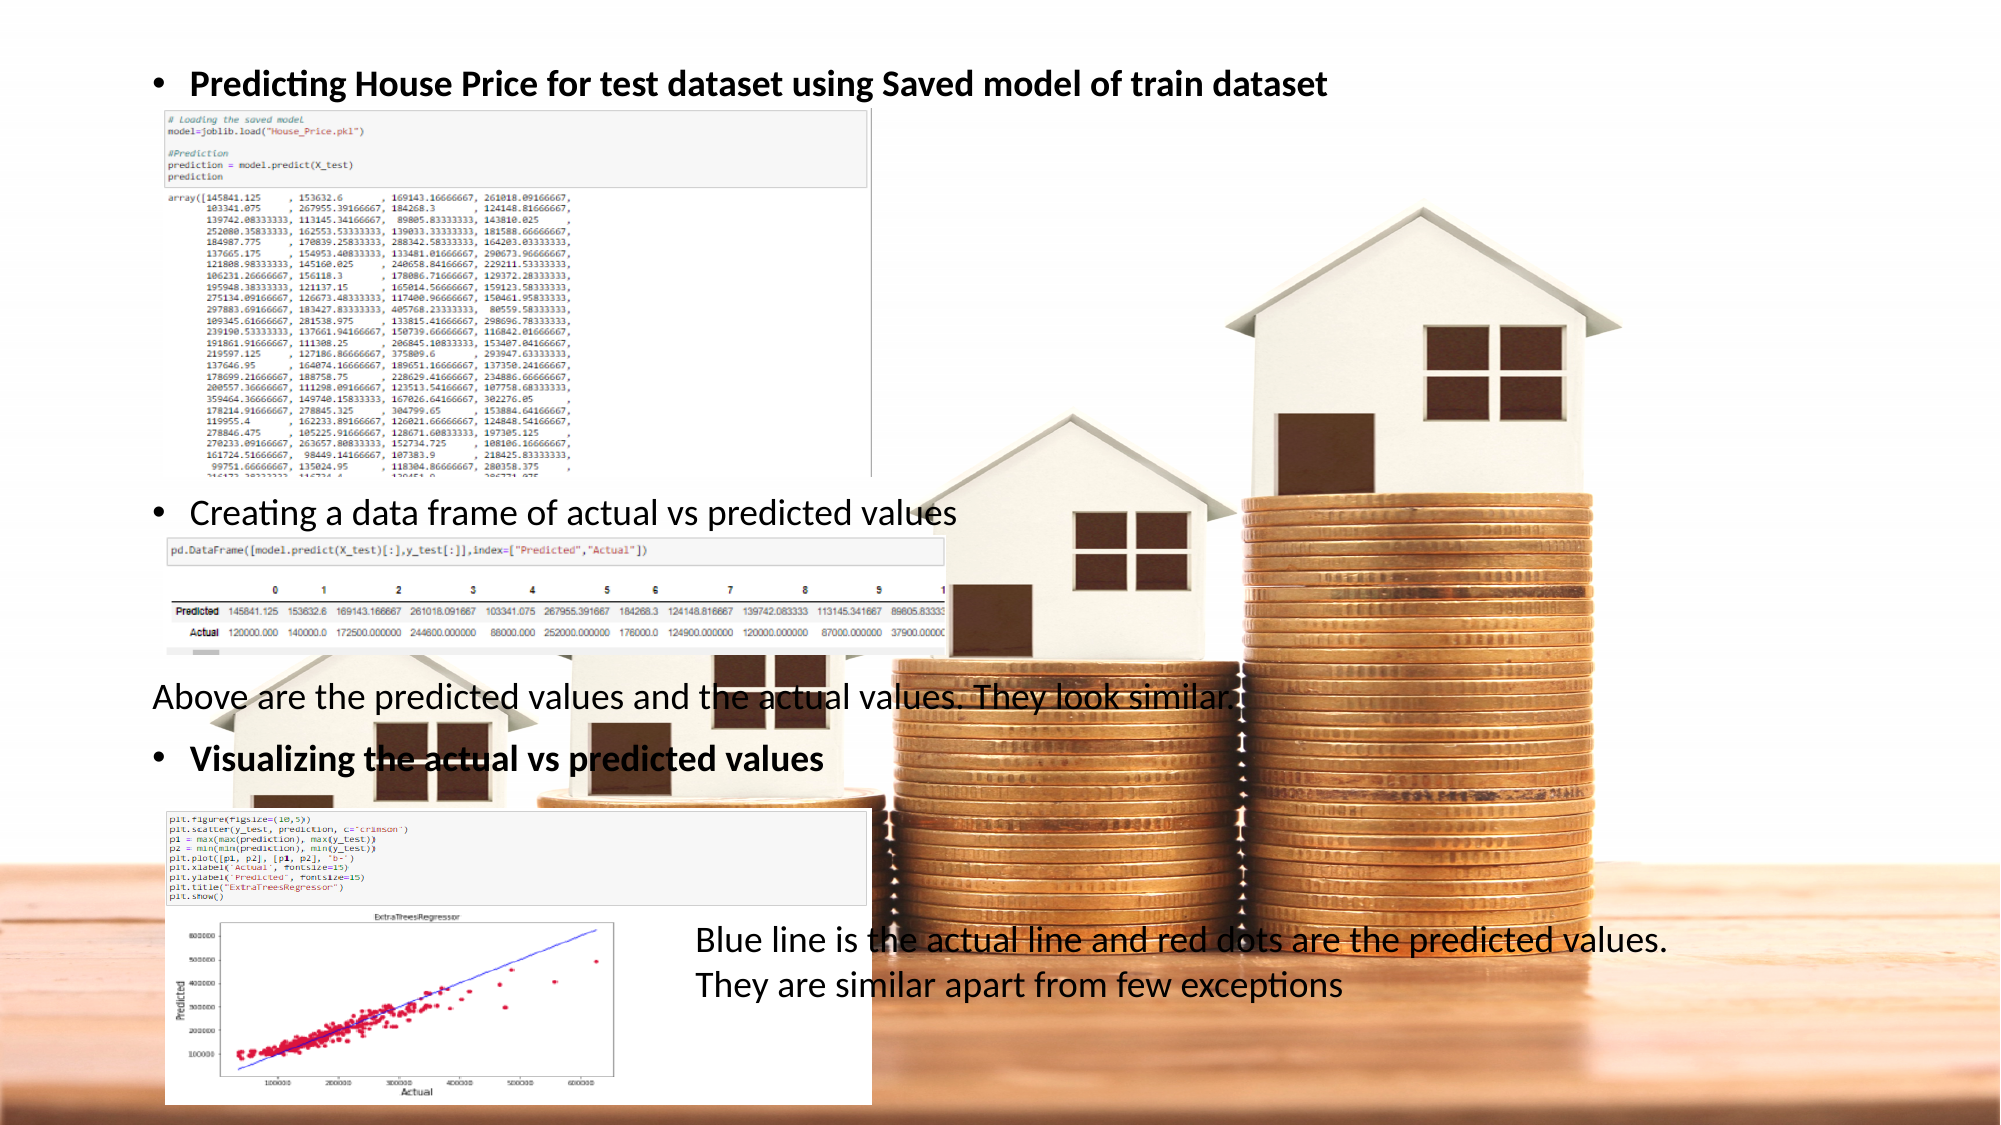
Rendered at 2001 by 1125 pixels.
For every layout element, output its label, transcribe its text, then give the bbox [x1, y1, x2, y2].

text_box Blue line is the actual line and red dots are the predicted values. They are similar apart from few exceptions [872, 907, 1694, 1057]
picture [0, 0, 2000, 1125]
list Predicting House Price for test dataset using Saved model of train dataset Creating a data frame of actual vs predicted values Above are the predicted values and the actual values. They look similar. Visualizing the actual vs predicted values [137, 56, 1863, 1014]
